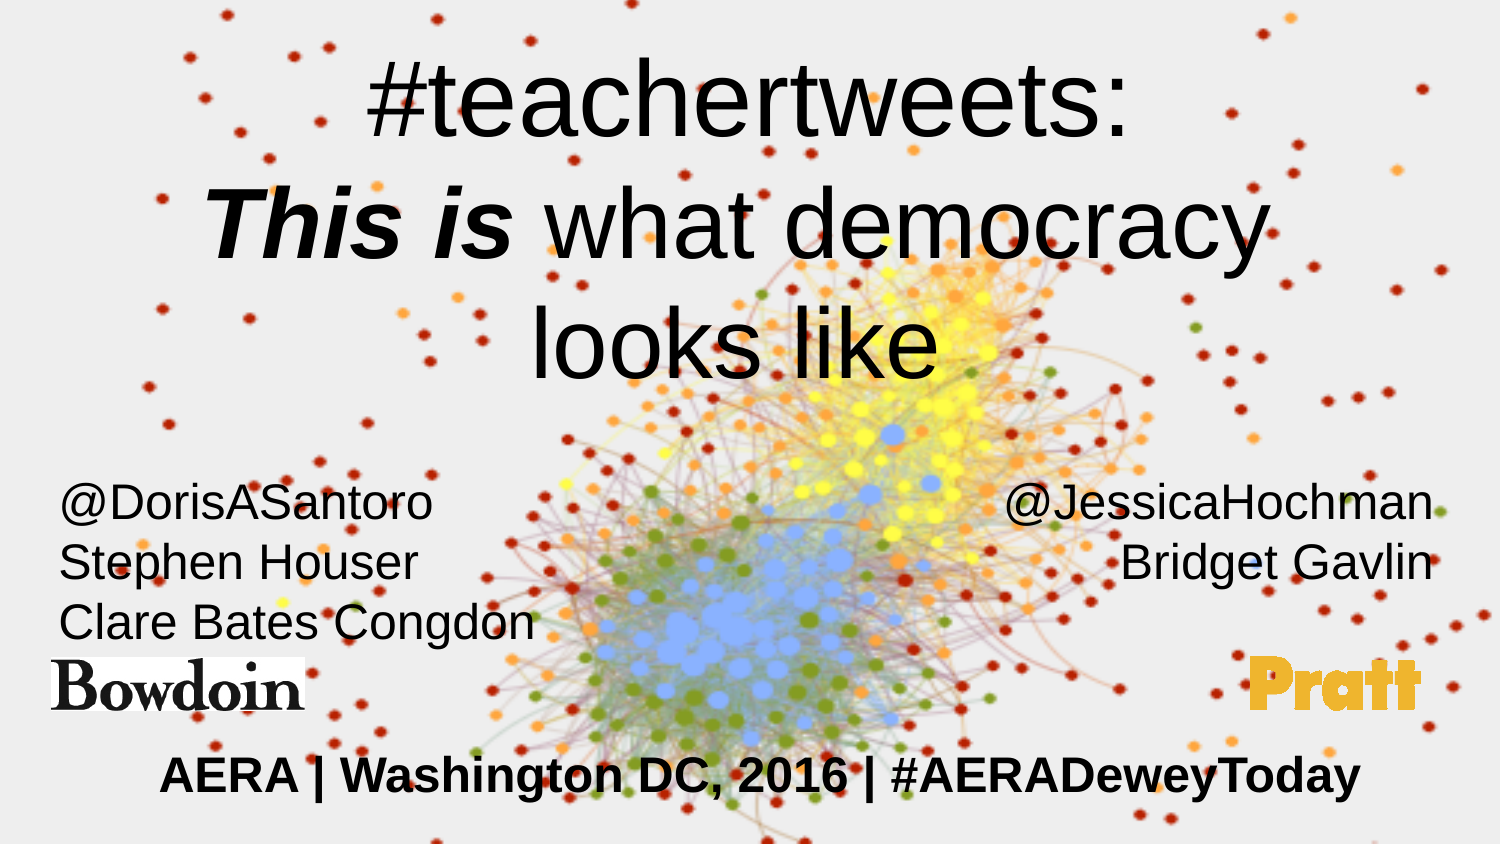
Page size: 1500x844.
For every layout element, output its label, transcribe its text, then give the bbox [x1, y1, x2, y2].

text_box @JessicaHochman Bridget Gavlin [669, 454, 1449, 723]
title #teachertweets: This is what democracy looks like [51, 41, 1449, 414]
text_box AERA | Washington DC, 2016 | #AERADeweyToday [143, 692, 1410, 807]
picture [0, 0, 1500, 844]
text_box @DorisASantoro Stephen Houser Clare Bates Congdon [43, 454, 669, 723]
